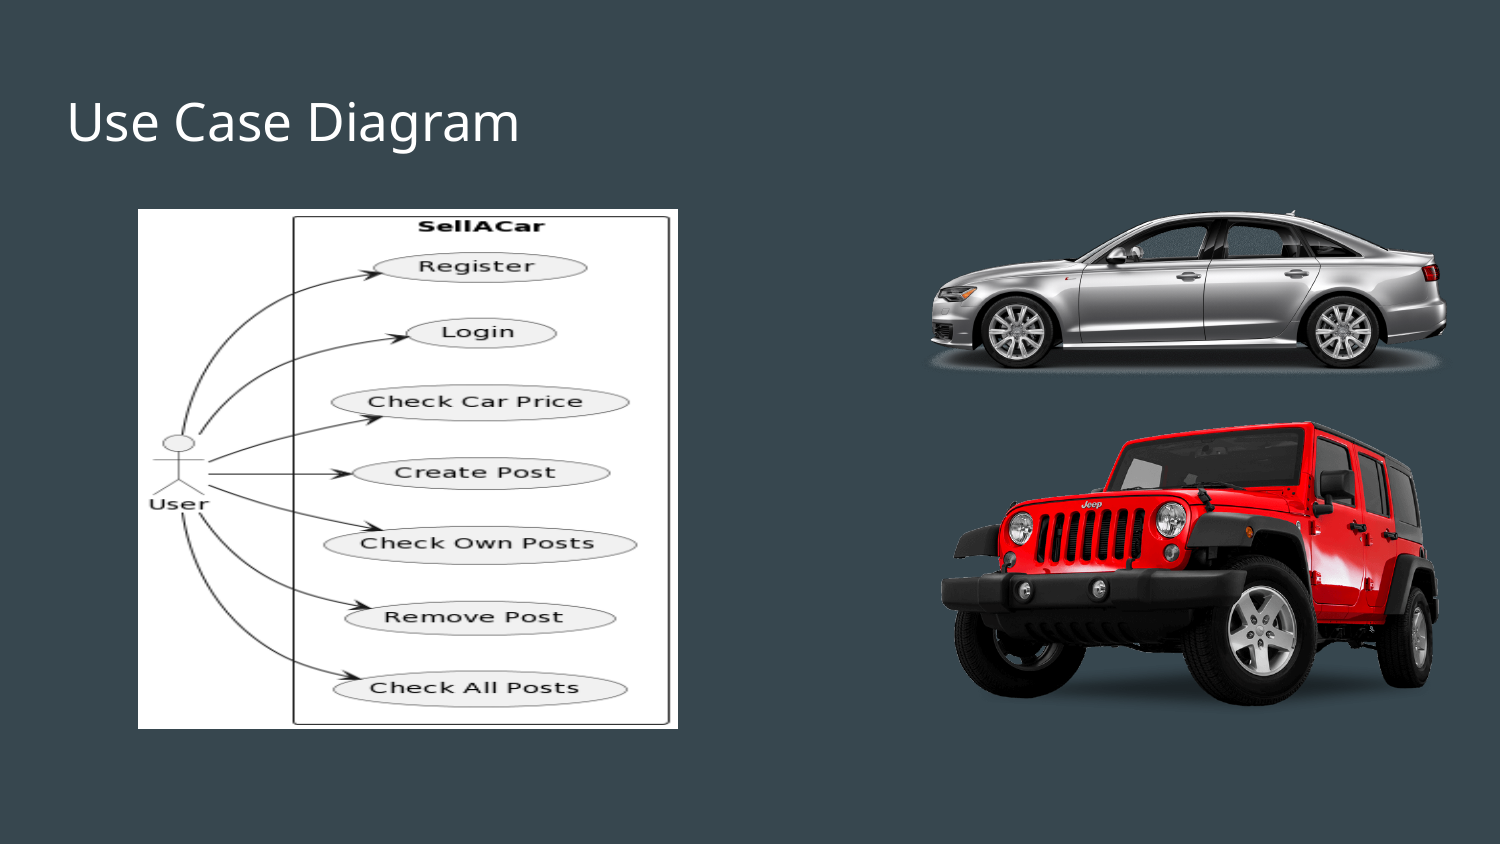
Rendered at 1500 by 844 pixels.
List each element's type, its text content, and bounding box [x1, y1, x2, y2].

title Use Case Diagram [51, 72, 1449, 167]
picture [138, 209, 678, 729]
picture [876, 107, 1500, 716]
